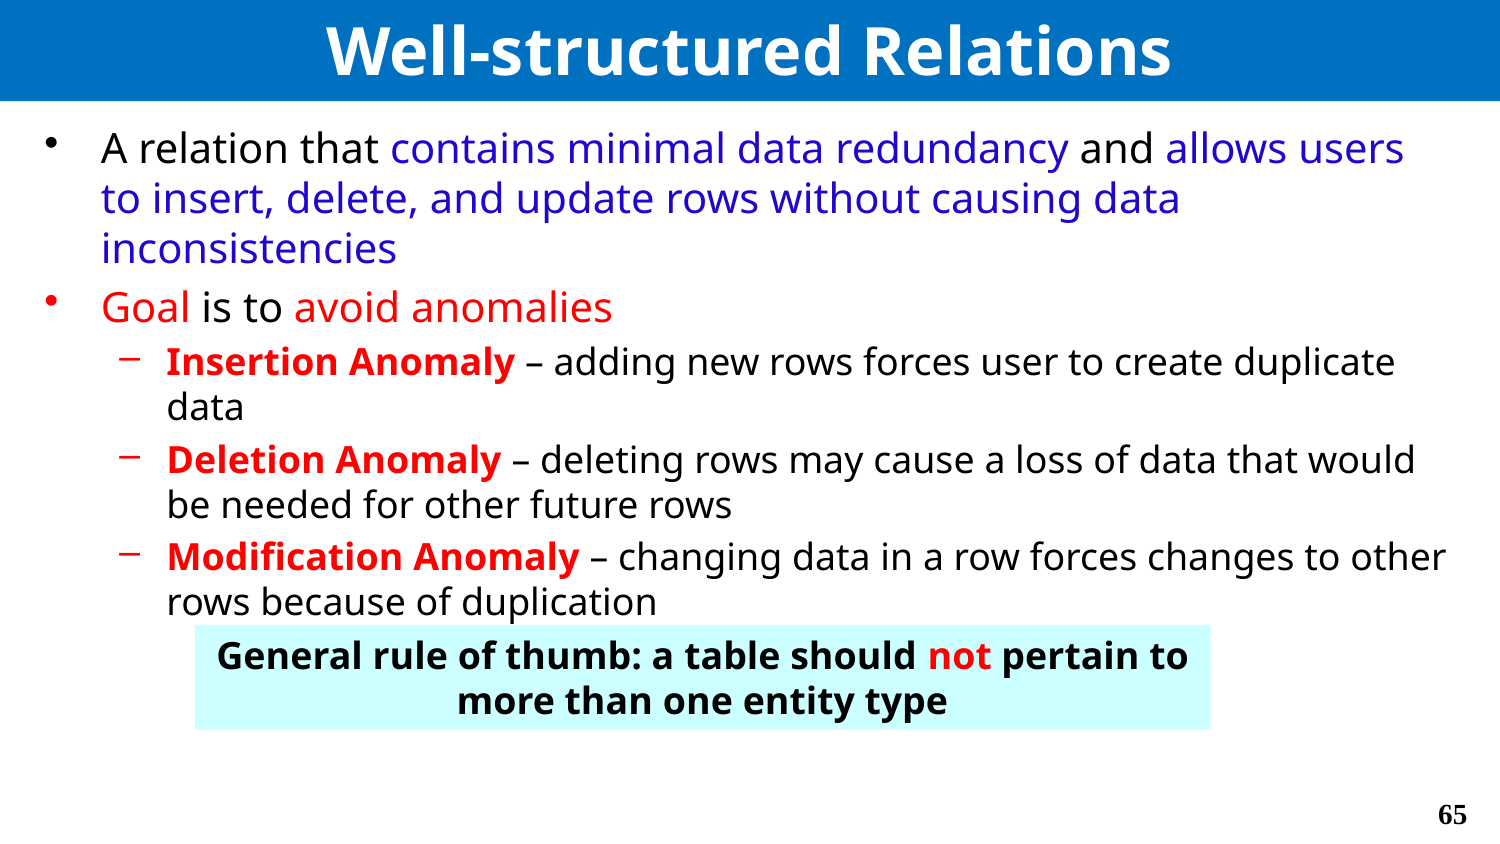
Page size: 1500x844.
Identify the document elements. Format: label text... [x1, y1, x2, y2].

title Well-structured Relations [0, 0, 1500, 102]
text_box General rule of thumb: a table should not pertain to more than one entity type [194, 624, 1211, 730]
list A relation that contains minimal data redundancy and allows users to insert, delete, and update rows without causing data inconsistencies Goal is to avoid anomalies Insertion Anomaly – adding new rows forces user to create duplicate data Deletion Anomaly – deleting rows may cause a loss of data that would be needed for other future rows Modification Anomaly – changing data in a row forces changes to other rows because of duplication [29, 114, 1471, 739]
